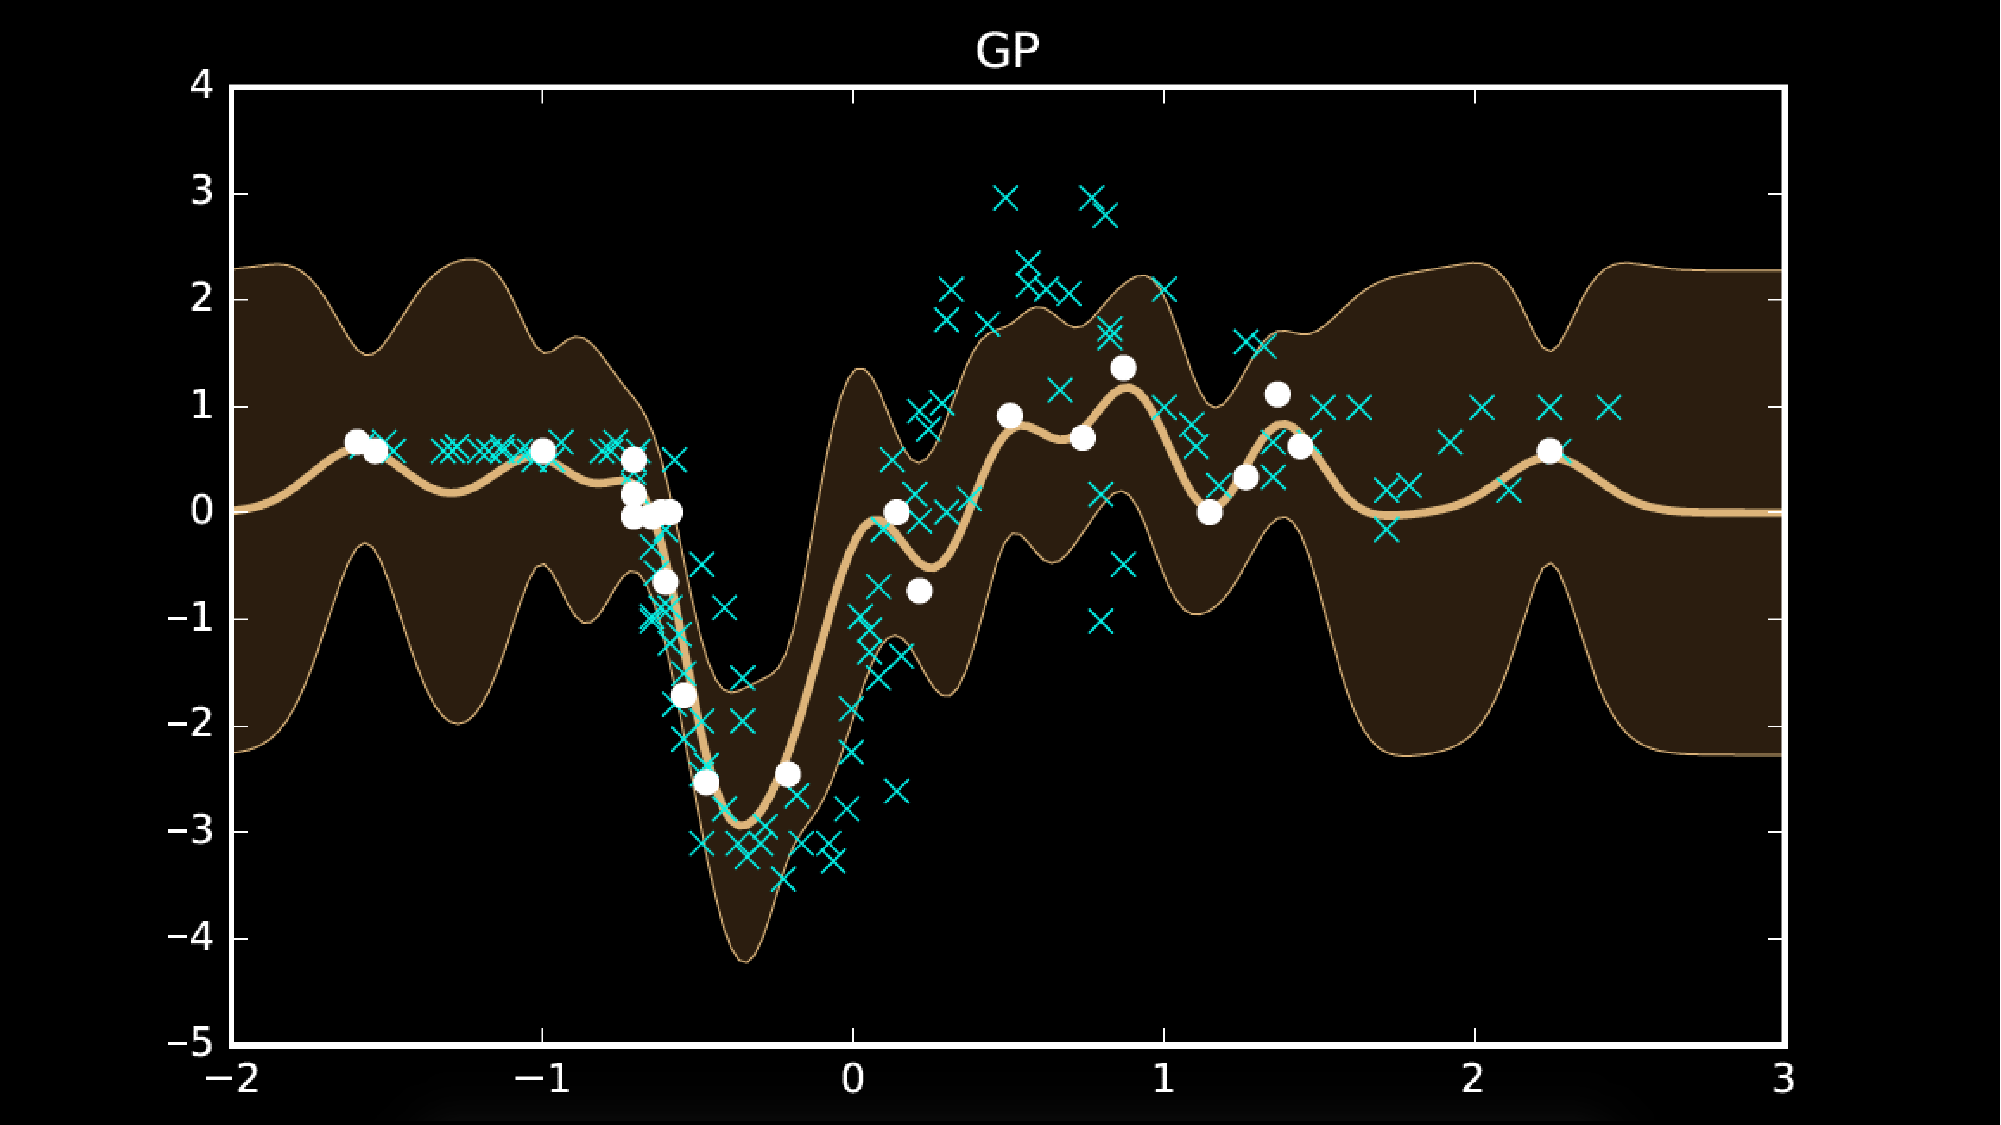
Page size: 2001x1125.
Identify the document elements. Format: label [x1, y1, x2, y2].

picture [168, 8, 1819, 1121]
